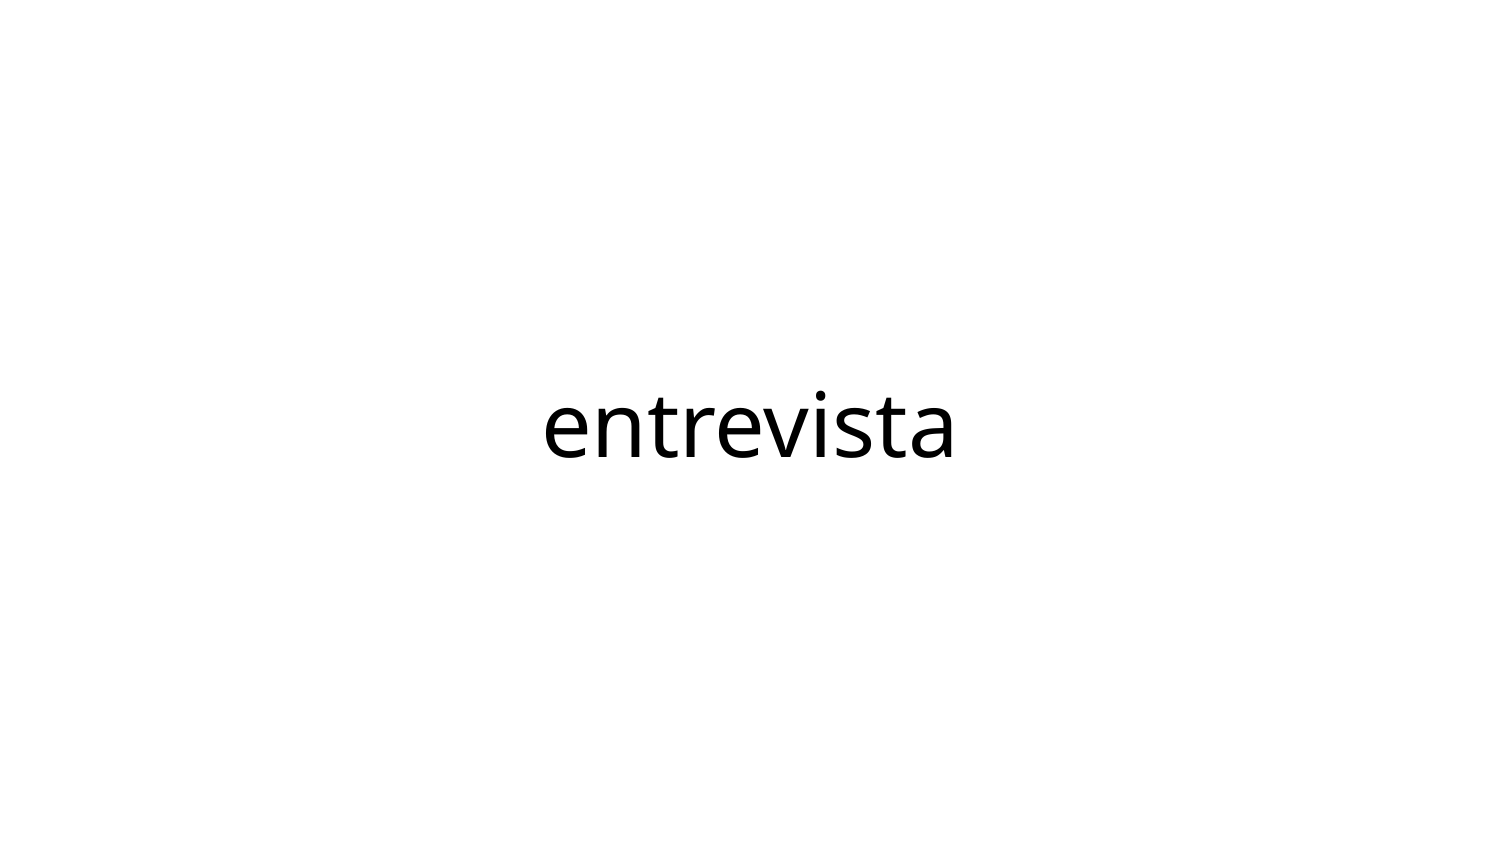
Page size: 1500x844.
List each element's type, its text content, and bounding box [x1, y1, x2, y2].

title entrevista [51, 352, 1449, 491]
